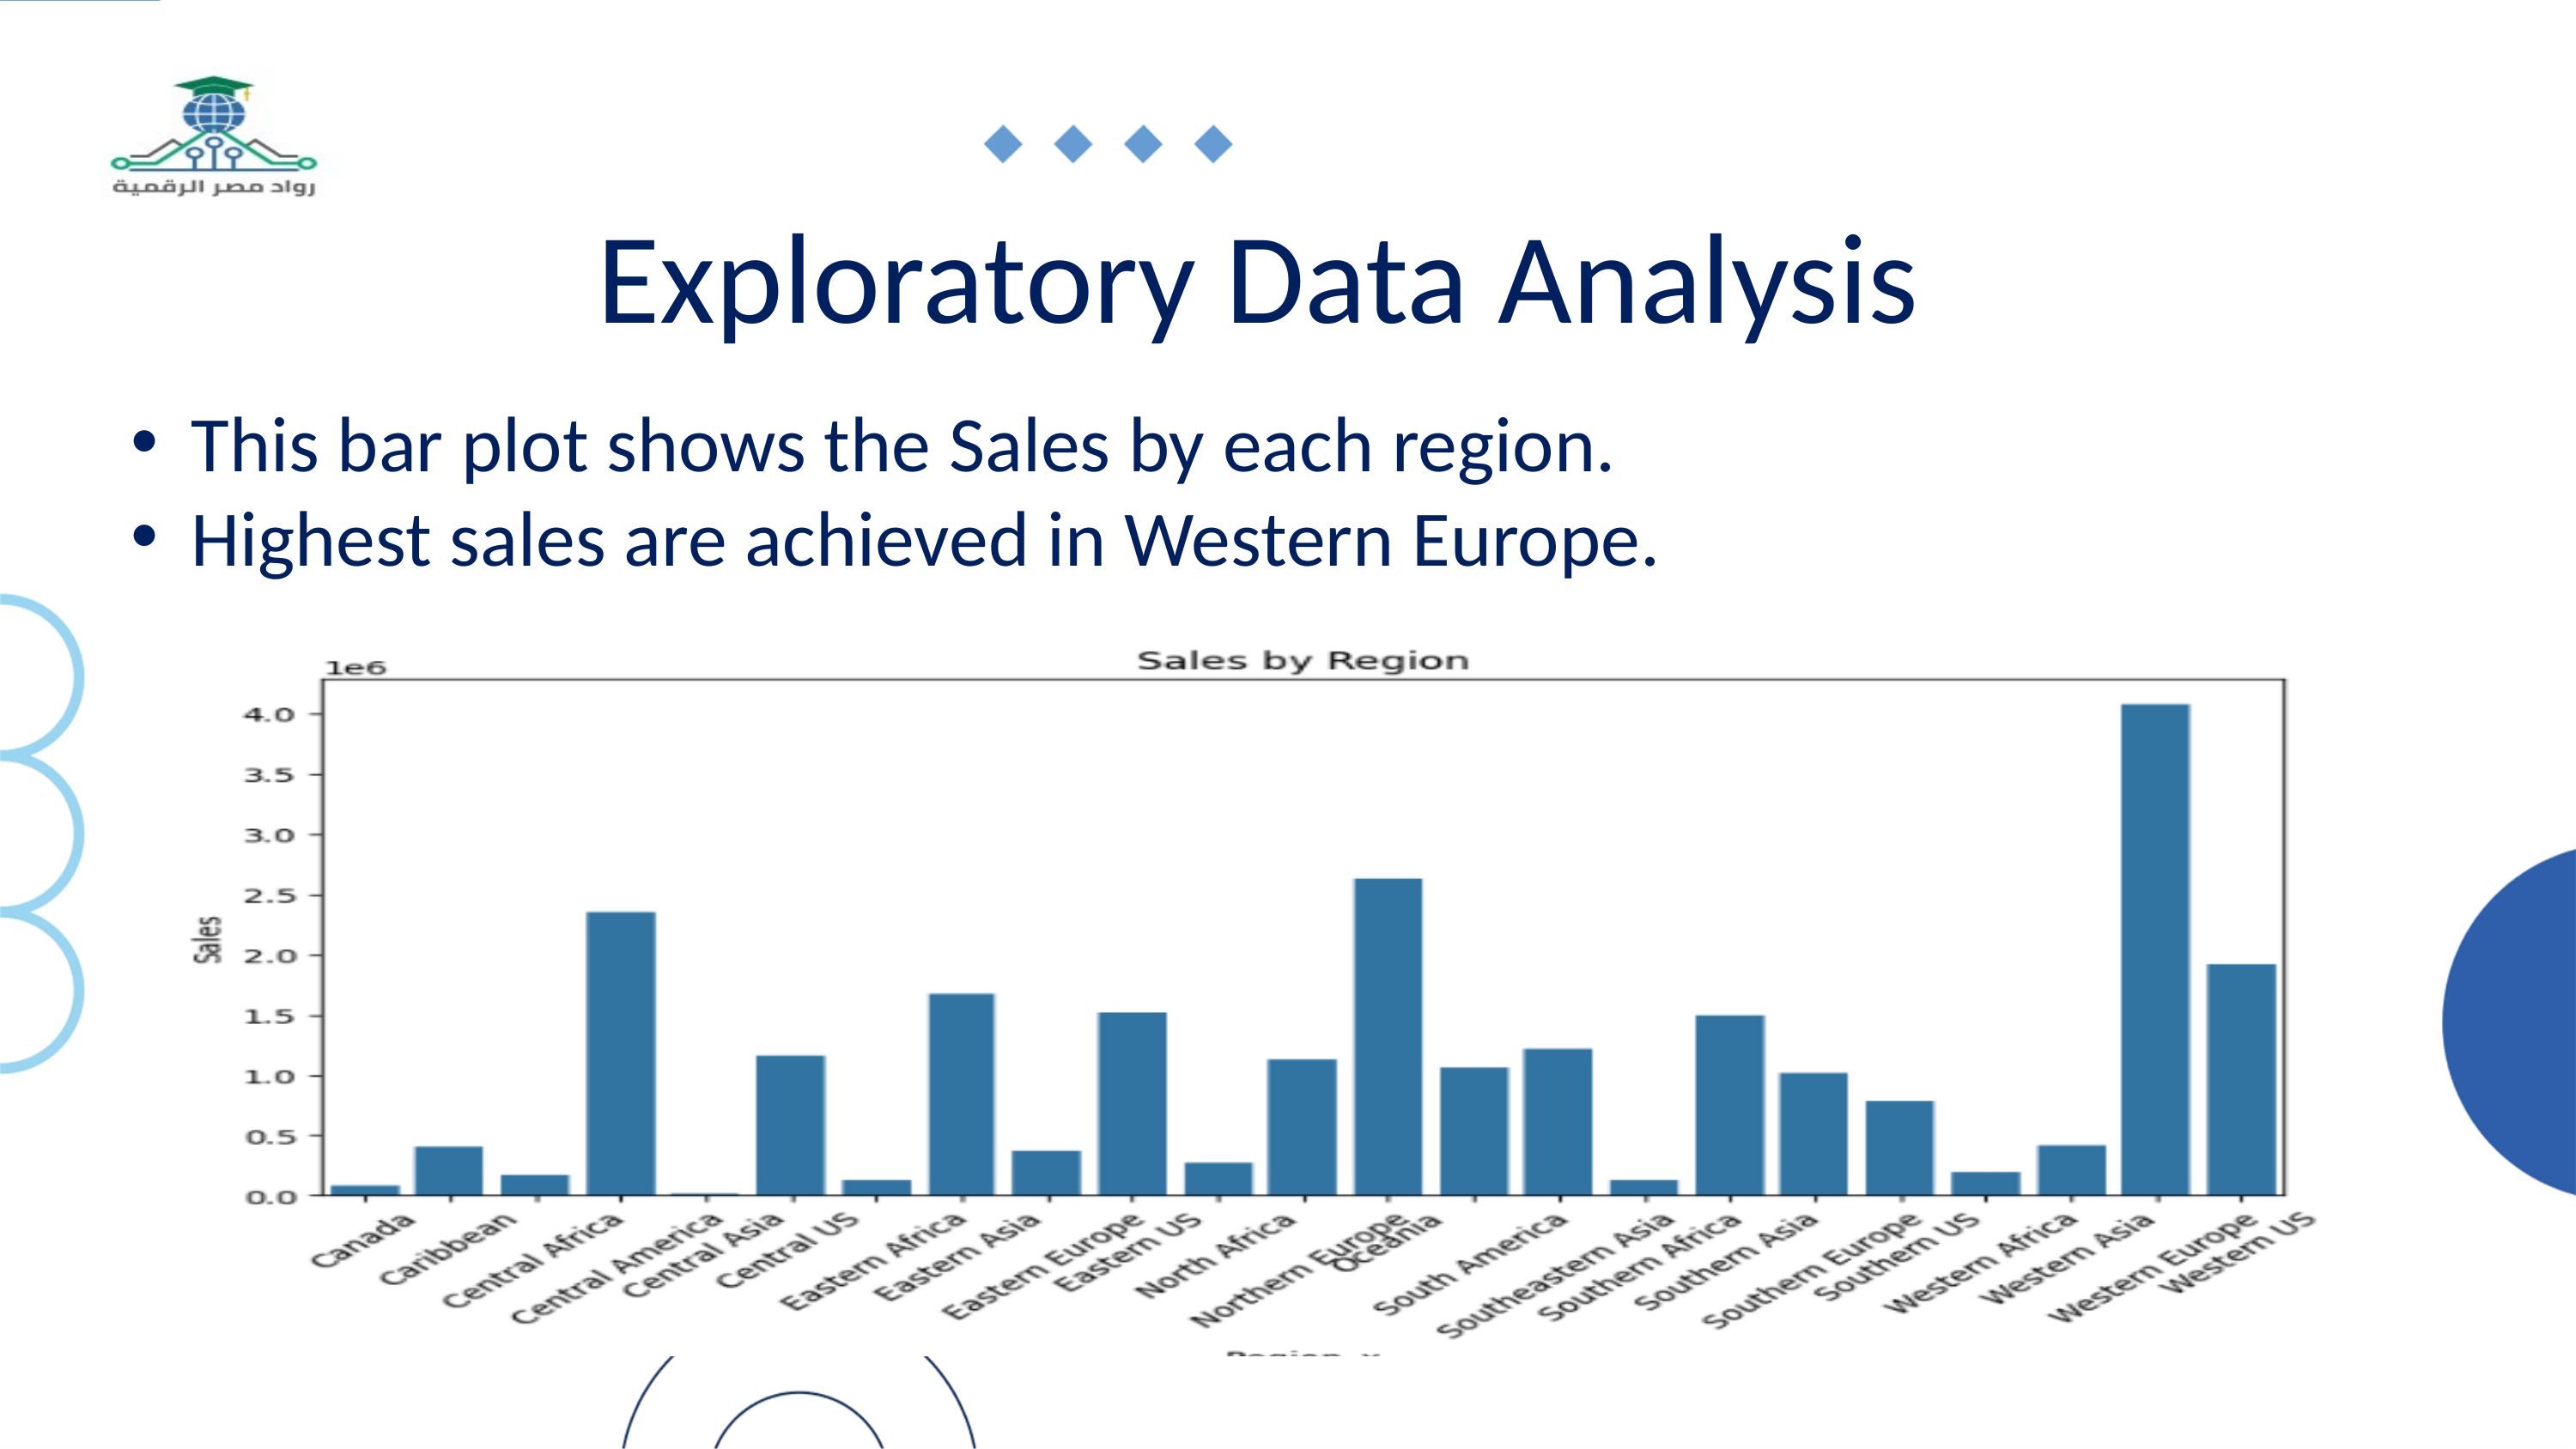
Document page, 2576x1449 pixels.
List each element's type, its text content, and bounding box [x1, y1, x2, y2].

text_box [0, 0, 2576, 1449]
title Exploratory Data Analysis [563, 185, 1953, 359]
text_box This bar plot shows the Sales by each region. Highest sales are achieved in Western Europe. [118, 386, 2222, 589]
picture [149, 638, 2437, 1356]
picture [0, 0, 430, 274]
